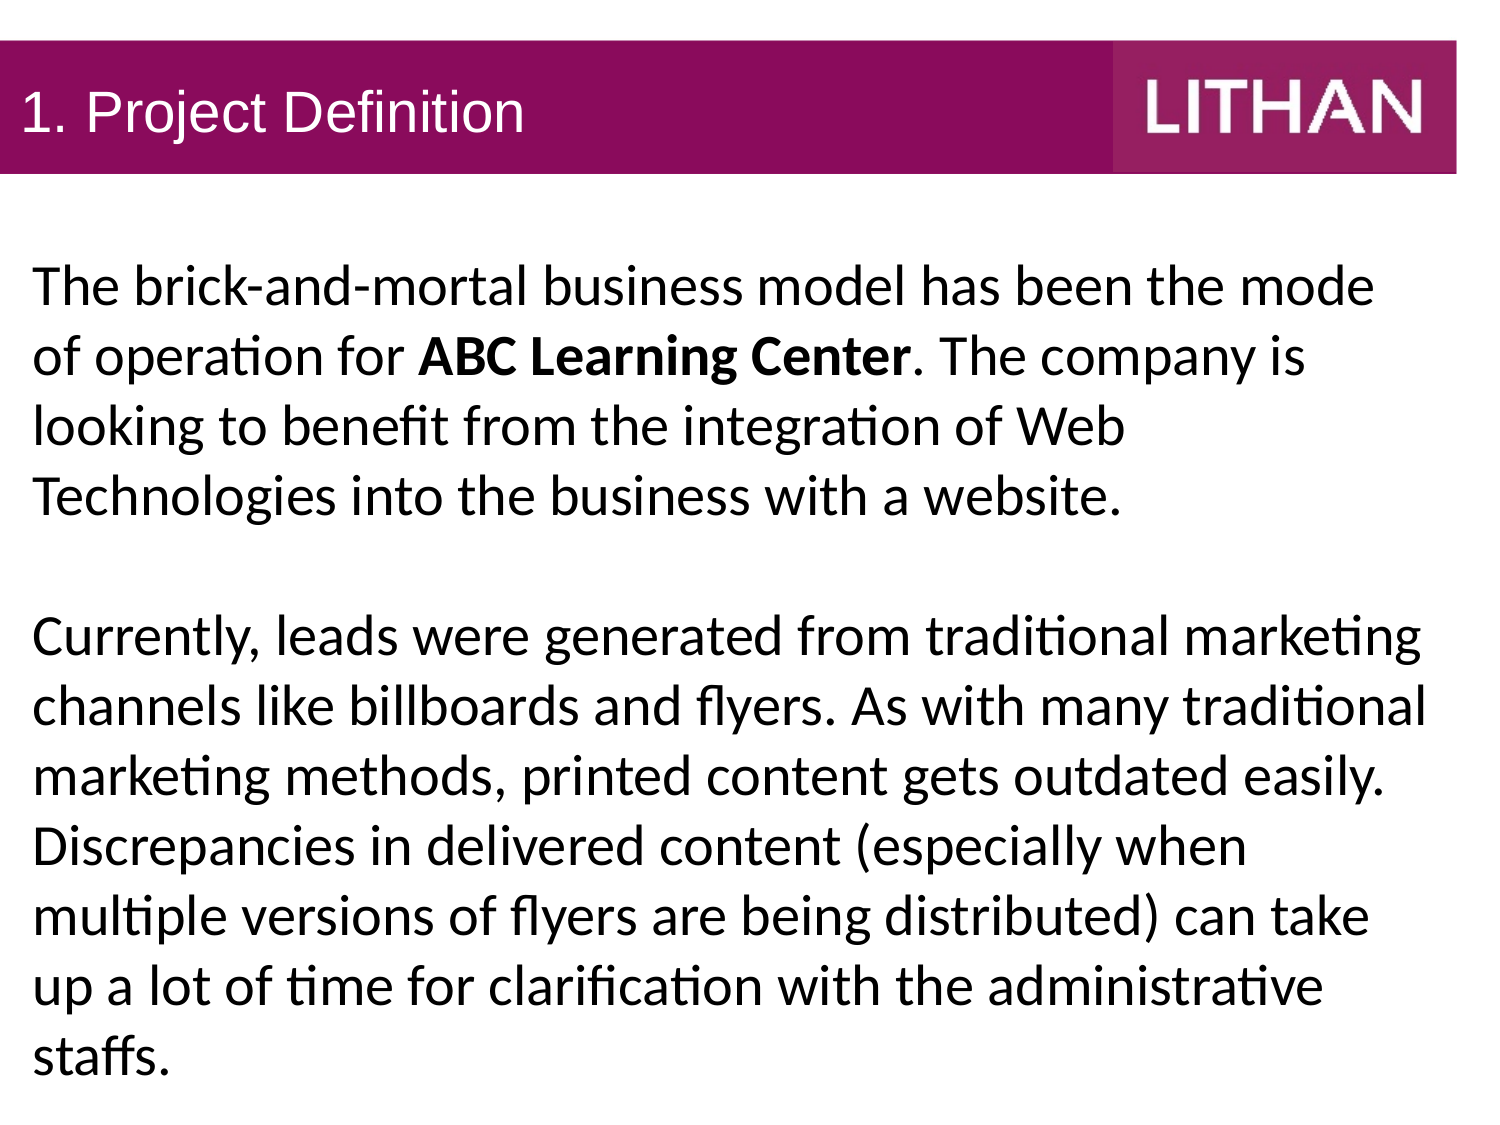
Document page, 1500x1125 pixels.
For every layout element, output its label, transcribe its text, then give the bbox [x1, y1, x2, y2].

text_box 1. Project Definition [5, 66, 1104, 152]
picture [0, 37, 1460, 178]
text_box The brick-and-mortal business model has been the mode of operation for ABC Learning Center. The company is looking to benefit from the integration of Web Technologies into the business with a website. Currently, leads were generated from traditional marketing channels like billboards and flyers. As with many traditional marketing methods, printed content gets outdated easily. Discrepancies in delivered content (especially when multiple versions of flyers are being distributed) can take up a lot of time for clarification with the administrative staffs. [17, 239, 1447, 1095]
